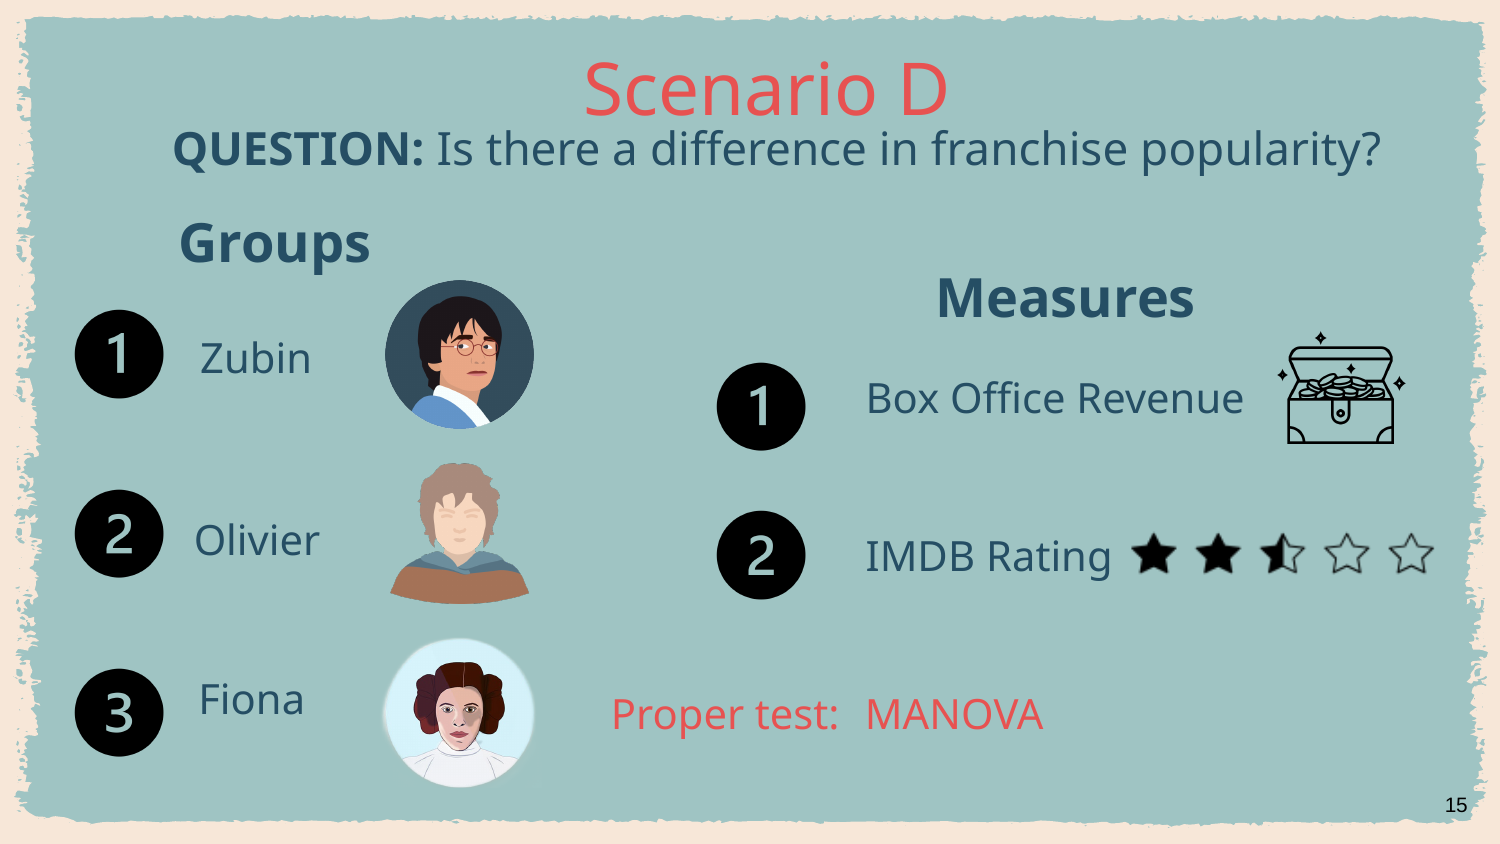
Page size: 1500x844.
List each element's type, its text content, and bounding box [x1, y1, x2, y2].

text_box Proper test: [586, 657, 850, 769]
picture [368, 442, 551, 625]
text_box Scenario D [568, 27, 1027, 112]
picture [63, 657, 175, 769]
text_box 15 [1430, 784, 1483, 825]
text_box Zubin [185, 301, 380, 412]
text_box Groups [163, 185, 442, 297]
text_box Box Office Revenue [850, 341, 1268, 453]
text_box QUESTION: Is there a difference in franchise popularity? [157, 112, 1408, 183]
picture [385, 280, 534, 429]
text_box IMDB Rating [850, 499, 1283, 611]
picture [63, 298, 175, 410]
text_box Measures [919, 241, 1216, 341]
picture [705, 351, 817, 463]
text_box Fiona [183, 642, 357, 753]
text_box MANOVA [850, 657, 1254, 769]
text_box Olivier [178, 483, 353, 594]
picture [63, 478, 175, 590]
picture [376, 637, 543, 789]
picture [1273, 327, 1408, 463]
picture [705, 499, 817, 611]
picture [1103, 516, 1463, 589]
